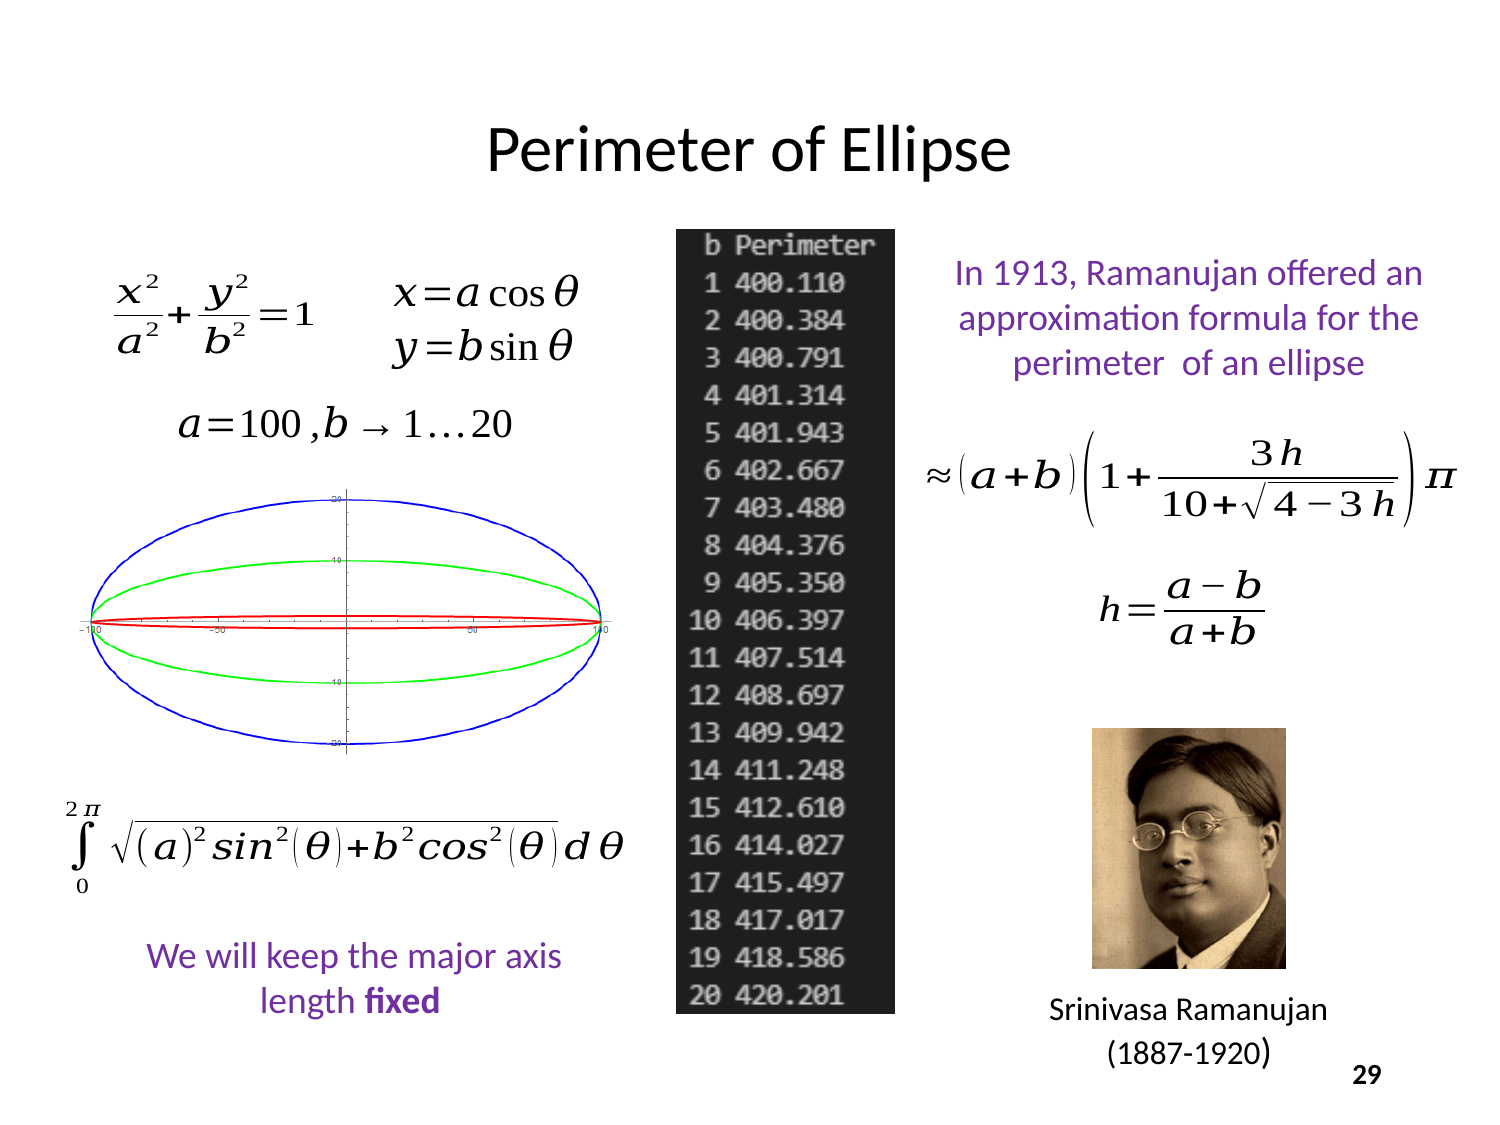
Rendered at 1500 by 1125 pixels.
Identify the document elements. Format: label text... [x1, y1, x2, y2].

picture [79, 488, 612, 755]
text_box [1022, 728, 1356, 1081]
title Perimeter of Ellipse [103, 59, 1397, 241]
slide_number 29 [1059, 1042, 1397, 1103]
picture [676, 229, 895, 1014]
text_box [925, 240, 1460, 654]
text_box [110, 269, 581, 371]
